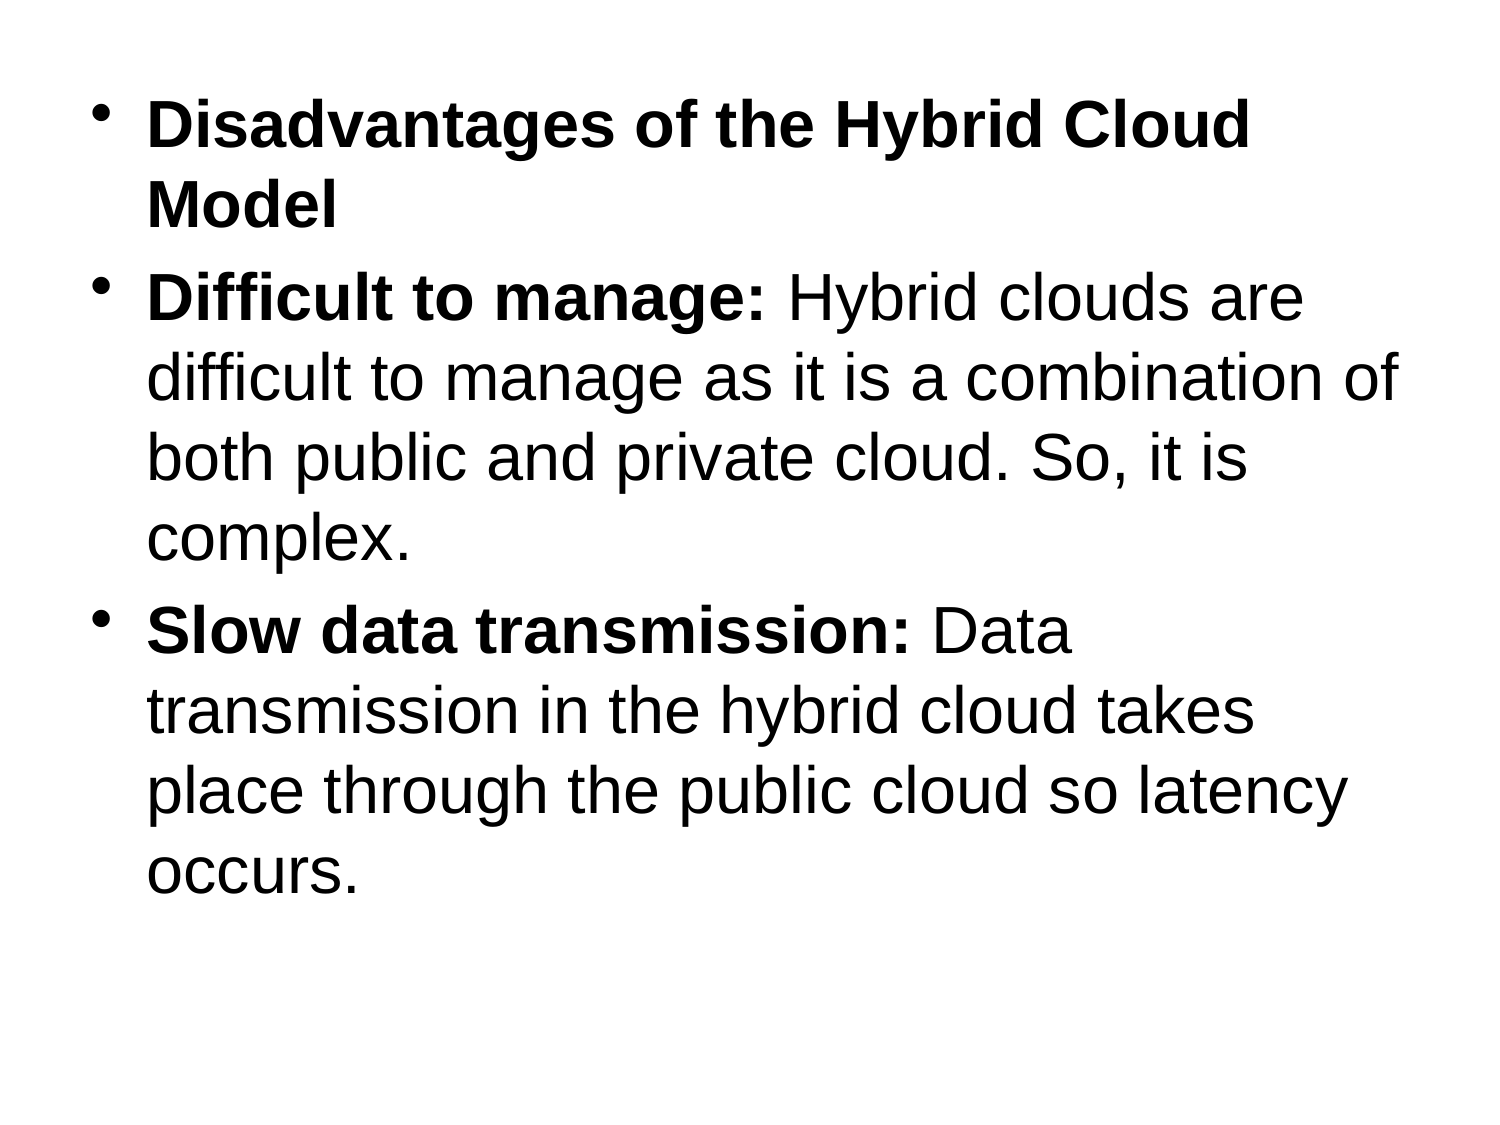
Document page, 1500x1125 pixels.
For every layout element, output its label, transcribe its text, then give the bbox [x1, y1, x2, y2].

list Disadvantages of the Hybrid Cloud Model Difficult to manage: Hybrid clouds are difficult to manage as it is a combination of both public and private cloud. So, it is complex. Slow data transmission: Data transmission in the hybrid cloud takes place through the public cloud so latency occurs. [75, 72, 1425, 816]
